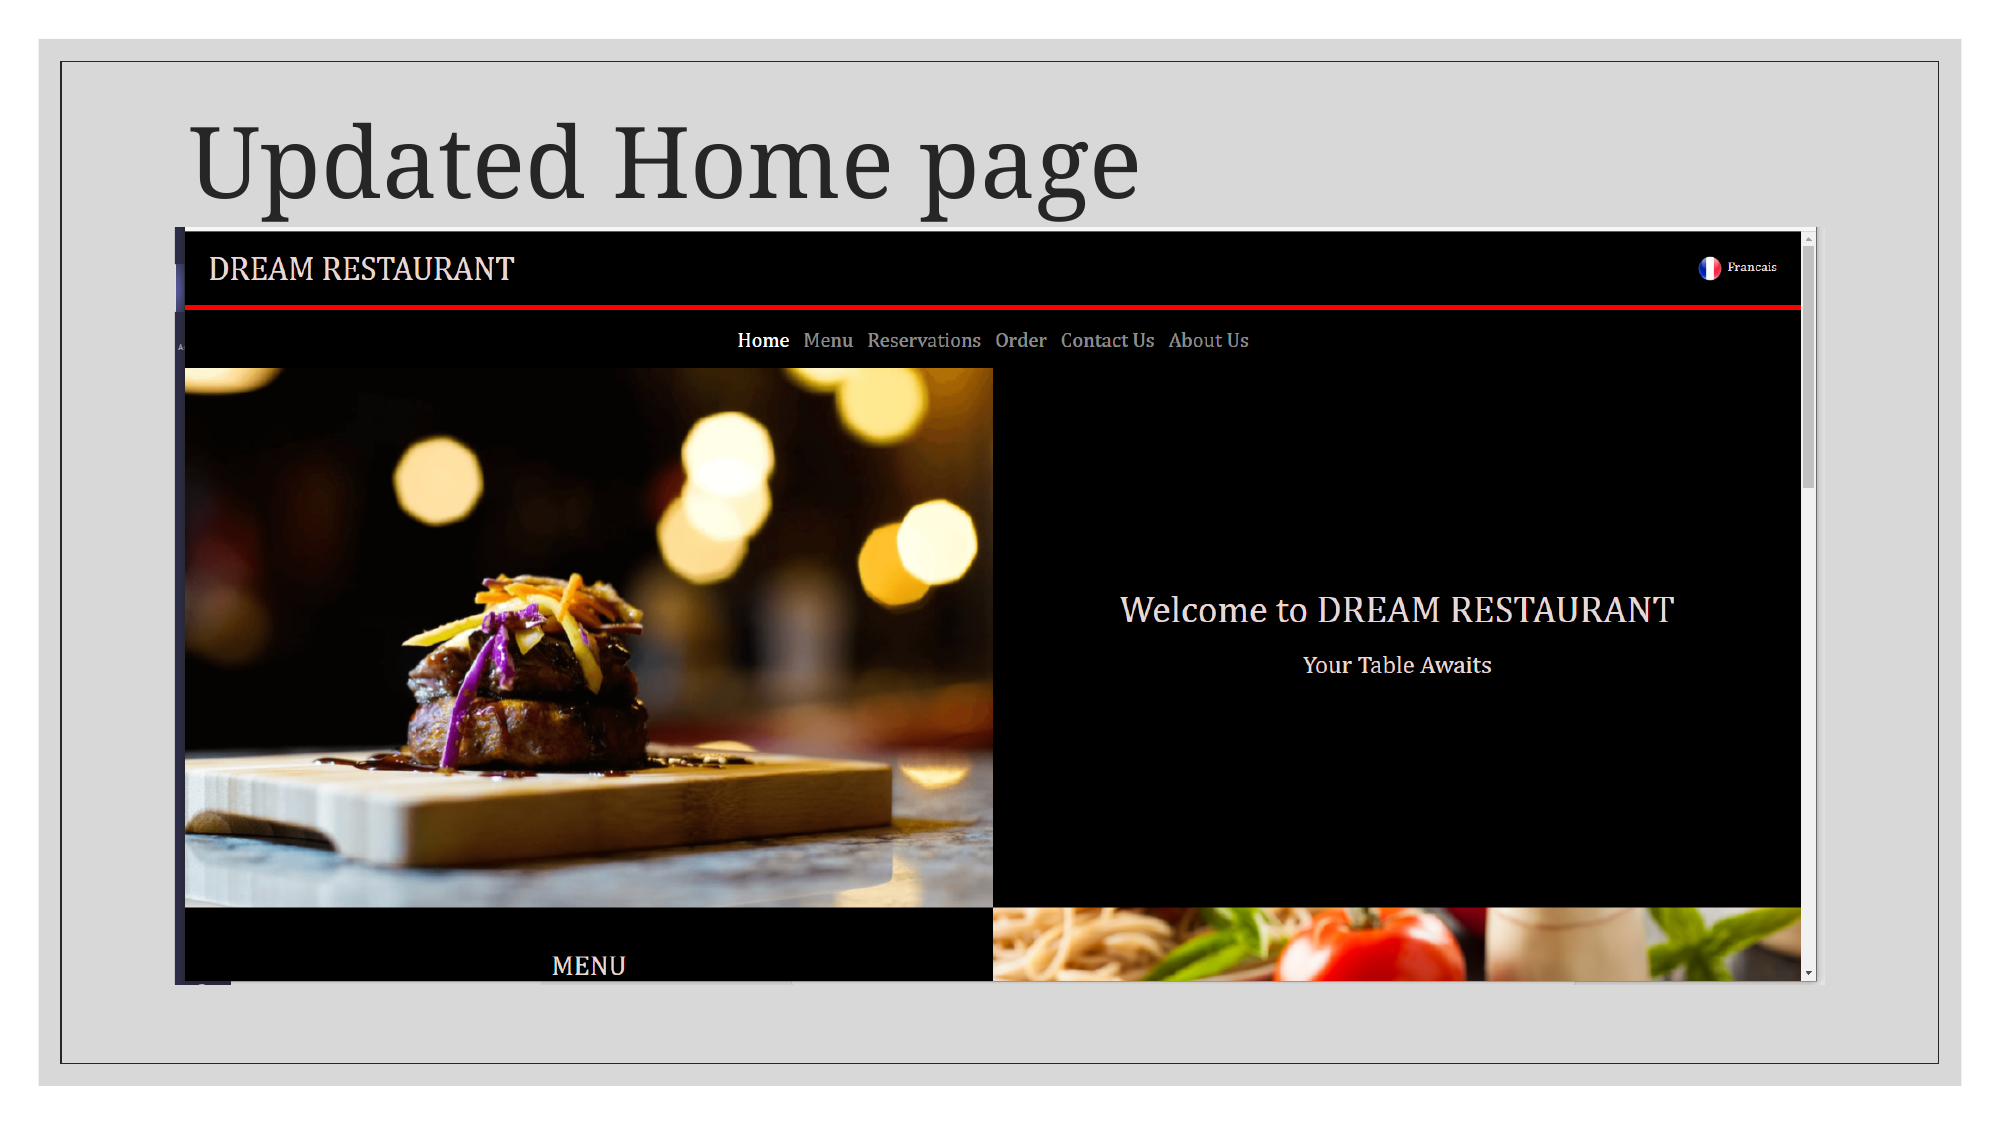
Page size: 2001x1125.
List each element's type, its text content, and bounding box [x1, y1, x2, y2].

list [174, 227, 1825, 985]
title Updated Home page [174, 105, 1825, 225]
